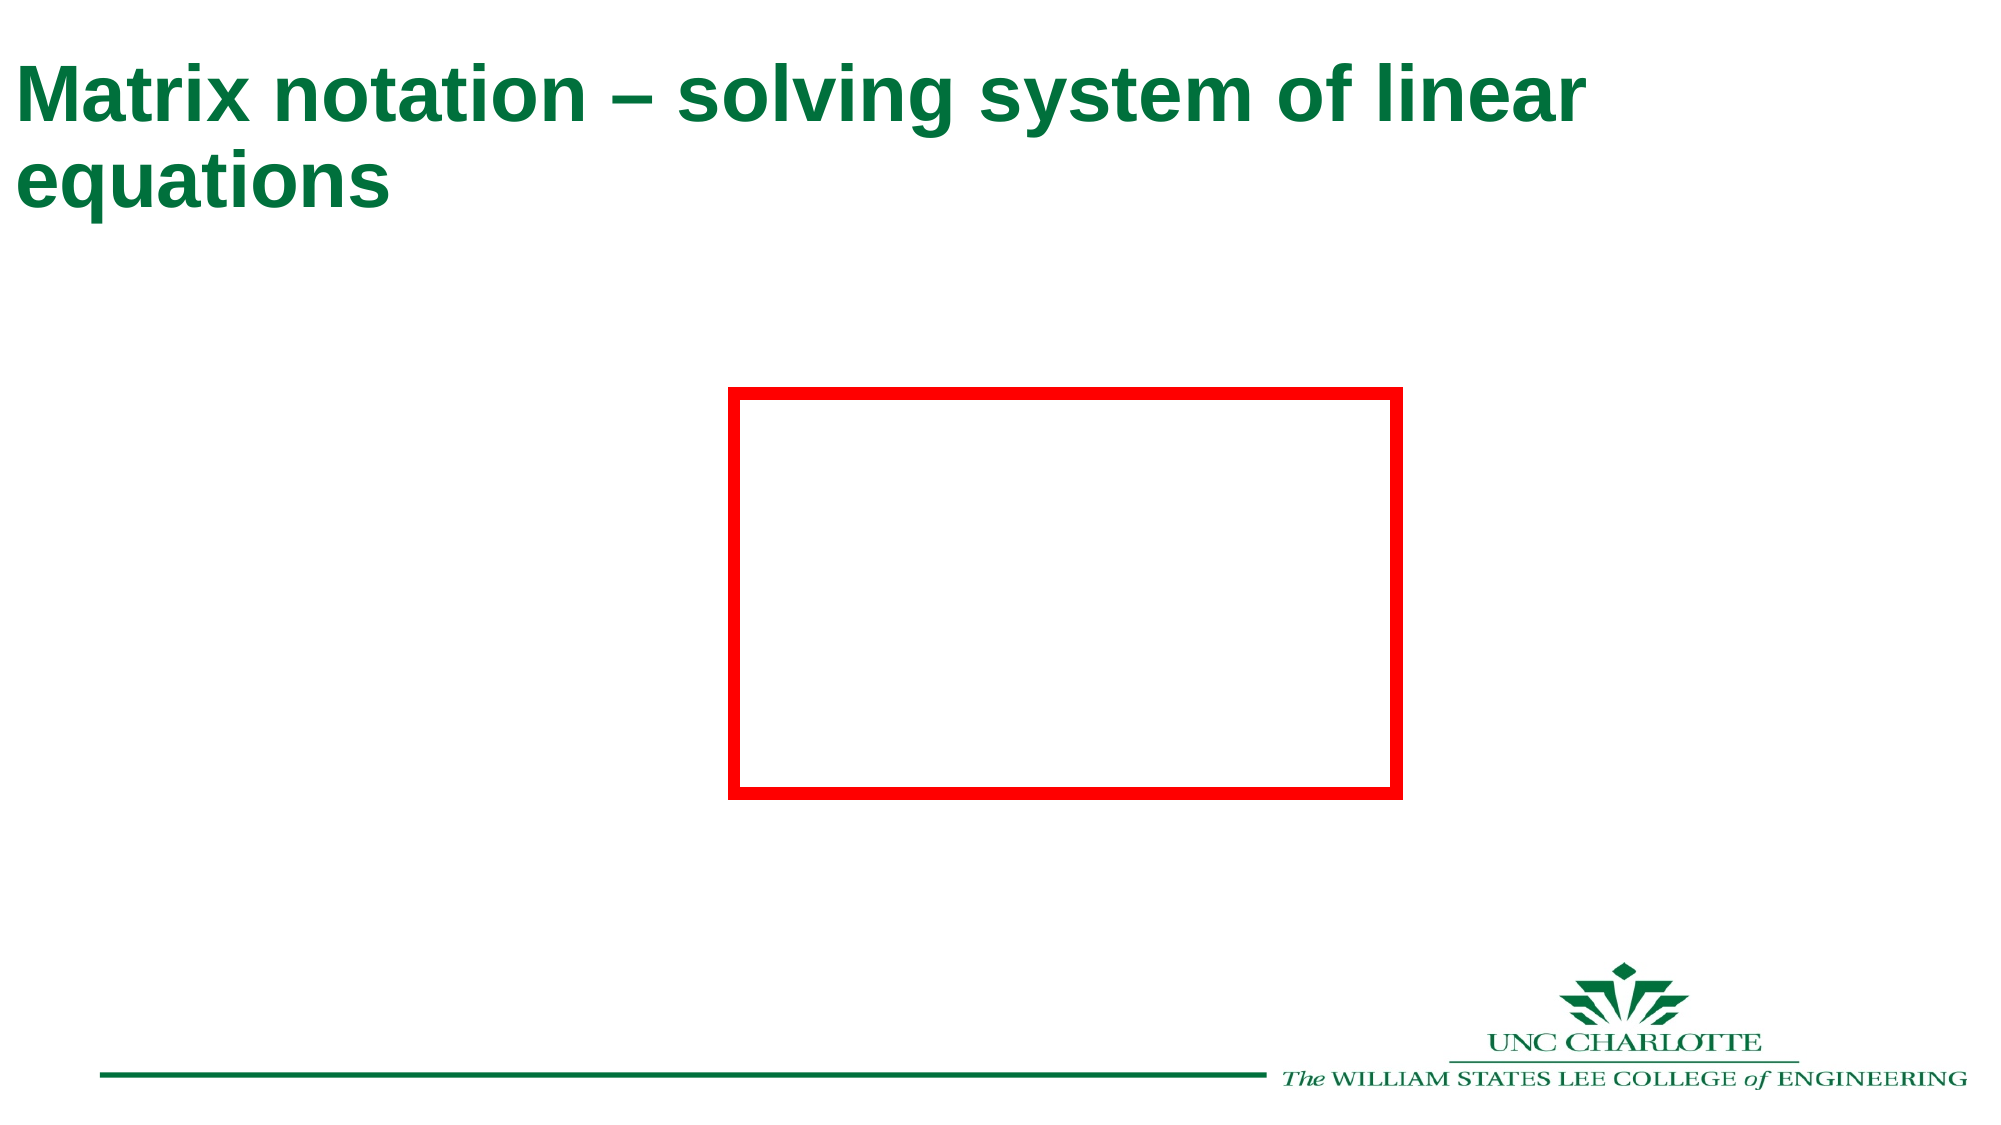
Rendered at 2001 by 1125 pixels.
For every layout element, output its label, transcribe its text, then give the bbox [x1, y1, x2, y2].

text_box [733, 392, 1397, 794]
title Matrix notation – solving system of linear equations [0, 45, 2000, 233]
picture [1283, 962, 1967, 1090]
